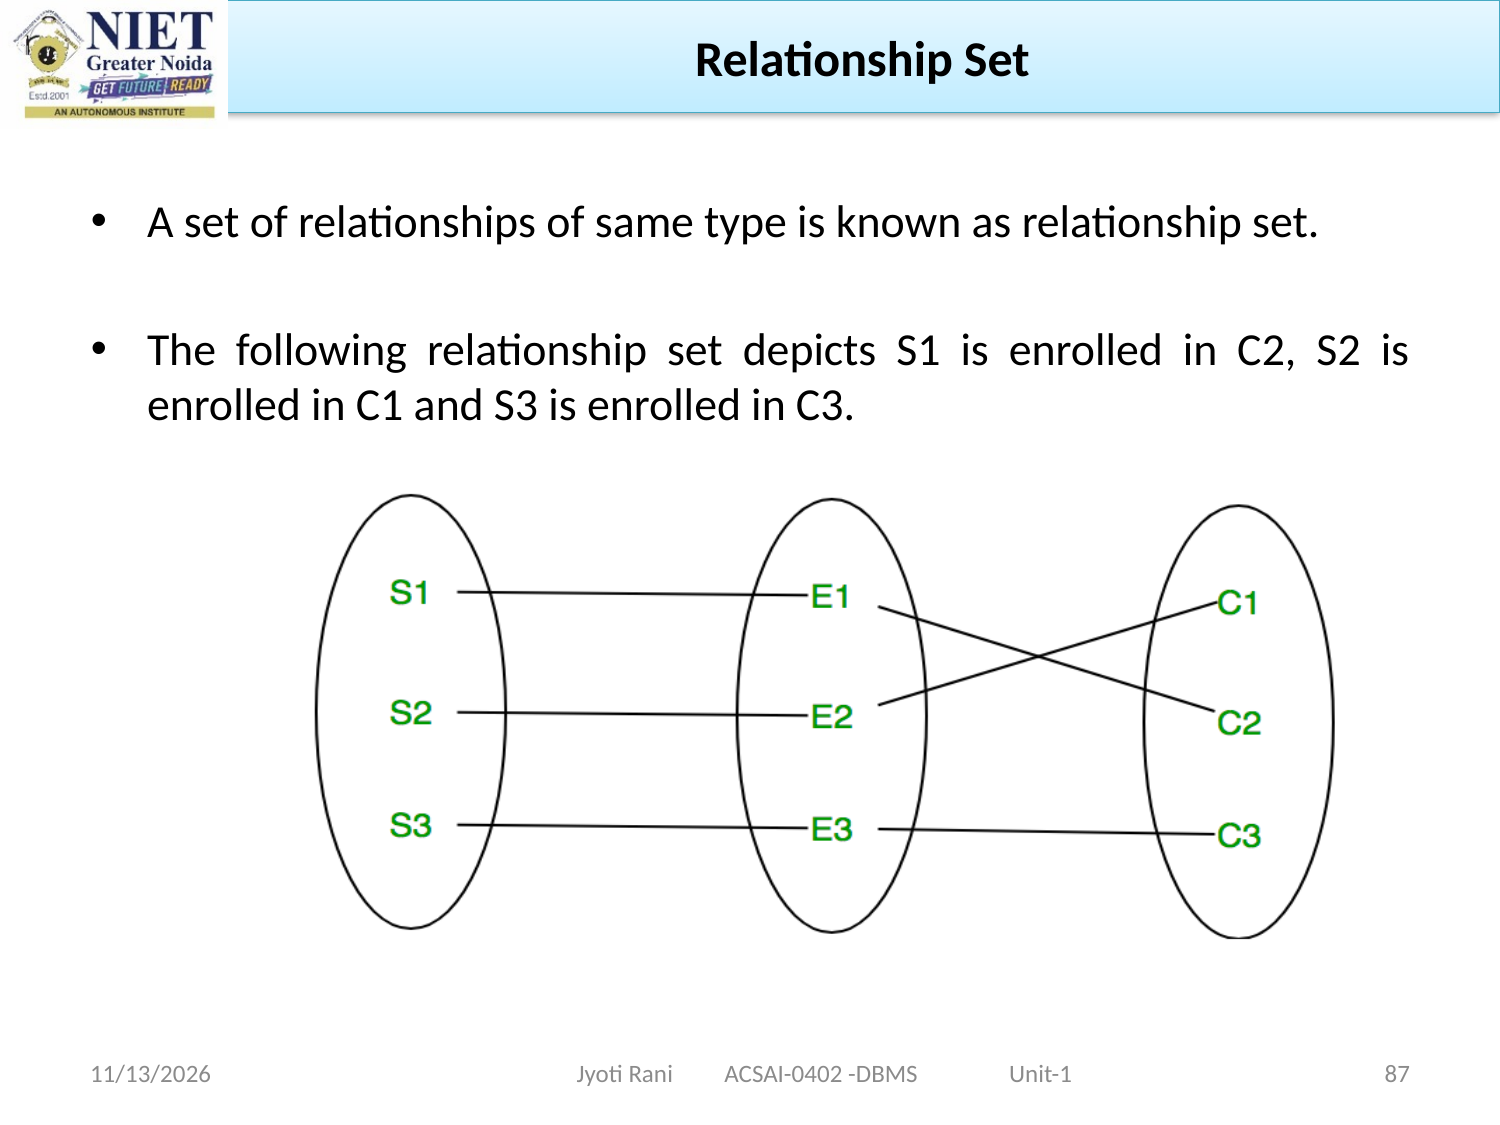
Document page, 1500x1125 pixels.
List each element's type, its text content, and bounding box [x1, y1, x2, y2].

picture [0, 0, 228, 130]
slide_number 87 [1074, 1042, 1425, 1103]
list A set of relationships of same type is known as relationship set. The following relationship set depicts S1 is enrolled in C2, S2 is enrolled in C1 and S3 is enrolled in C3. [75, 184, 1426, 1005]
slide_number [75, 1042, 412, 1103]
picture [287, 467, 1363, 965]
text_box Relationship Set [229, 0, 1500, 113]
footer Jyoti Rani ACSAI-0402 -DBMS Unit-1 [412, 1042, 1074, 1103]
